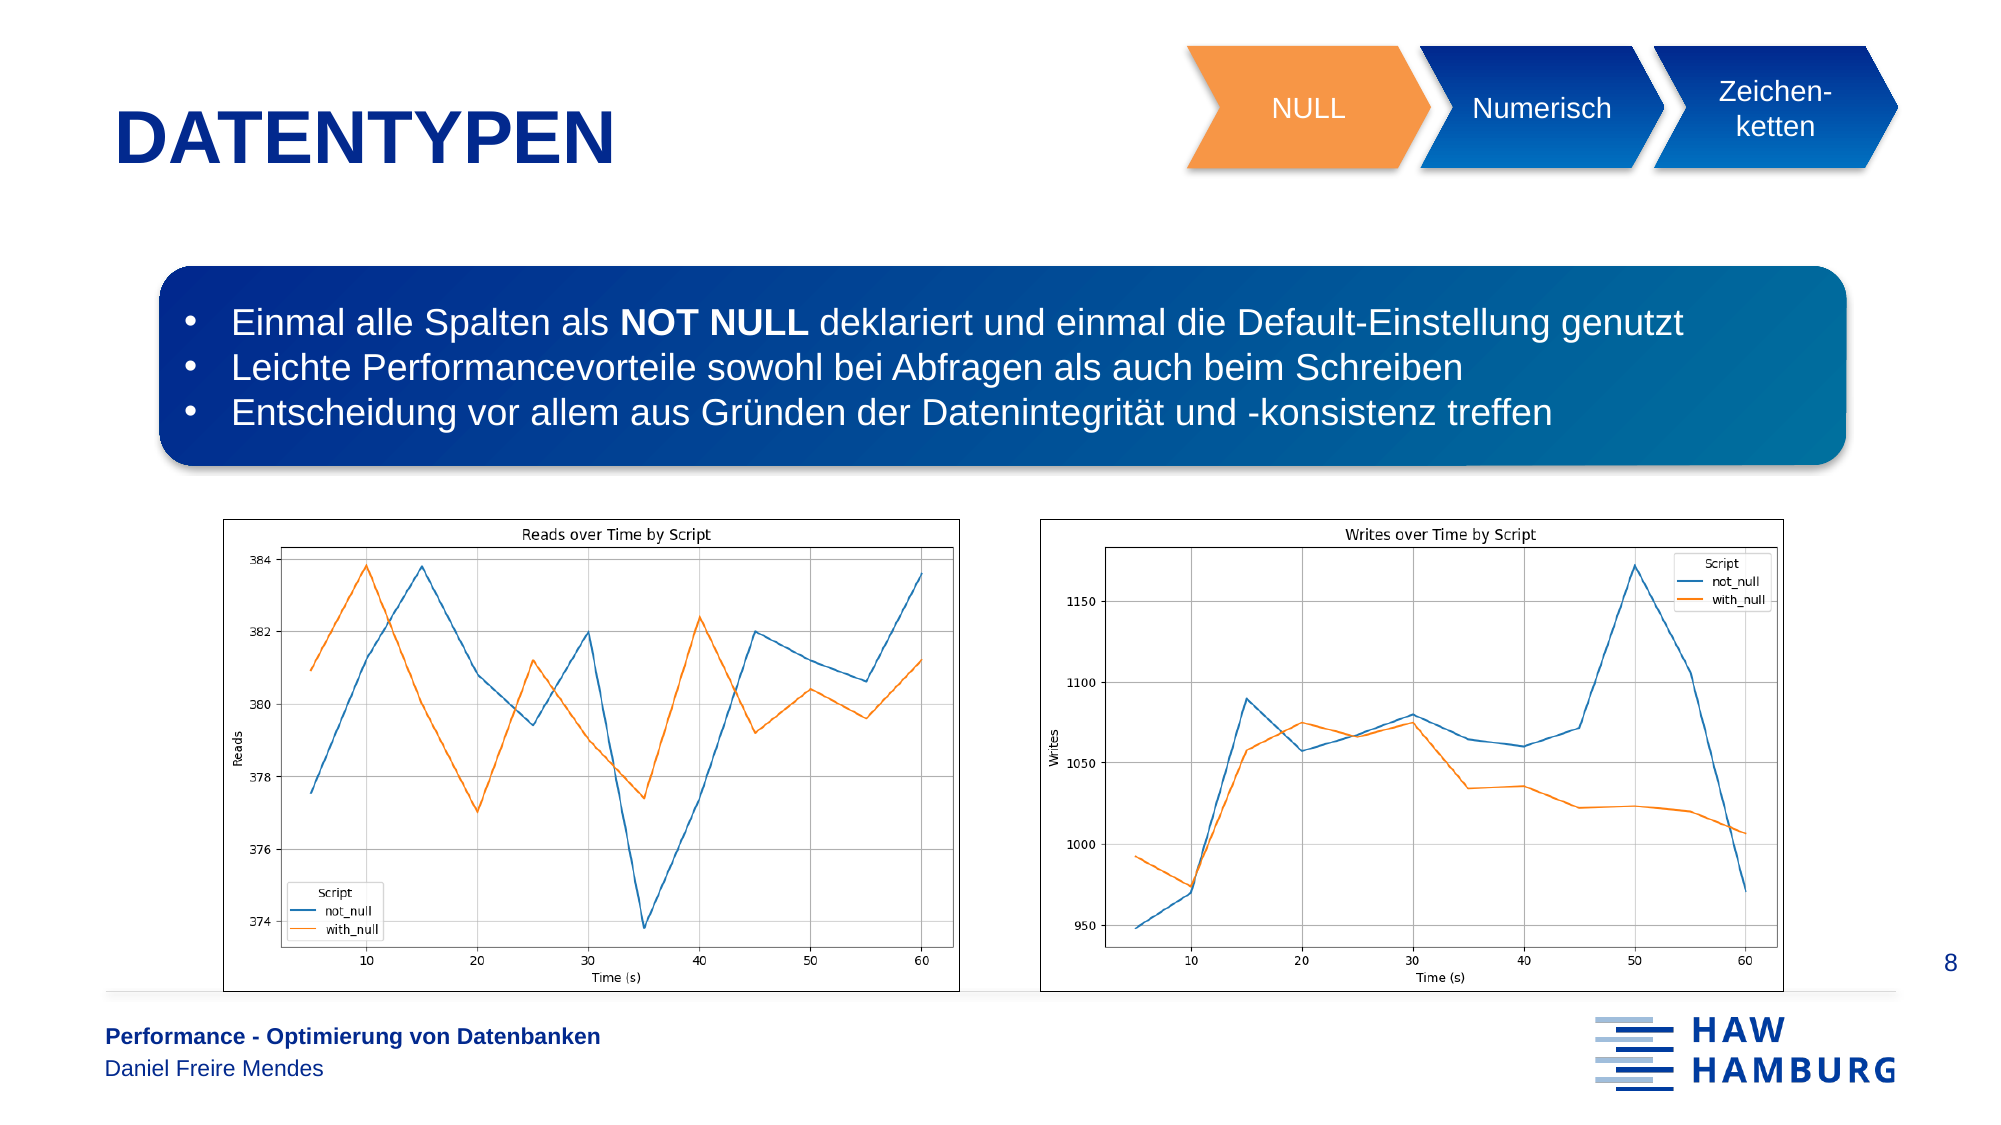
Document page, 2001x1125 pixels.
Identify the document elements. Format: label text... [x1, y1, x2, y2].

picture [223, 518, 960, 992]
picture [1040, 518, 1784, 992]
text_box Einmal alle Spalten als NOT NULL deklariert und einmal die Default-Einstellung genutzt Leichte Performancevorteile sowohl bei Abfragen als auch beim Schreiben Entscheidung vor allem aus Gründen der Datenintegrität und -konsistenz treffen [159, 265, 1848, 467]
text_box Numerisch [1419, 45, 1666, 170]
text_box NULL [1186, 45, 1432, 170]
title Datentypen [99, 60, 1899, 218]
text_box Zeichen- ketten [1653, 45, 1899, 170]
slide_number 8 [1788, 931, 1973, 992]
